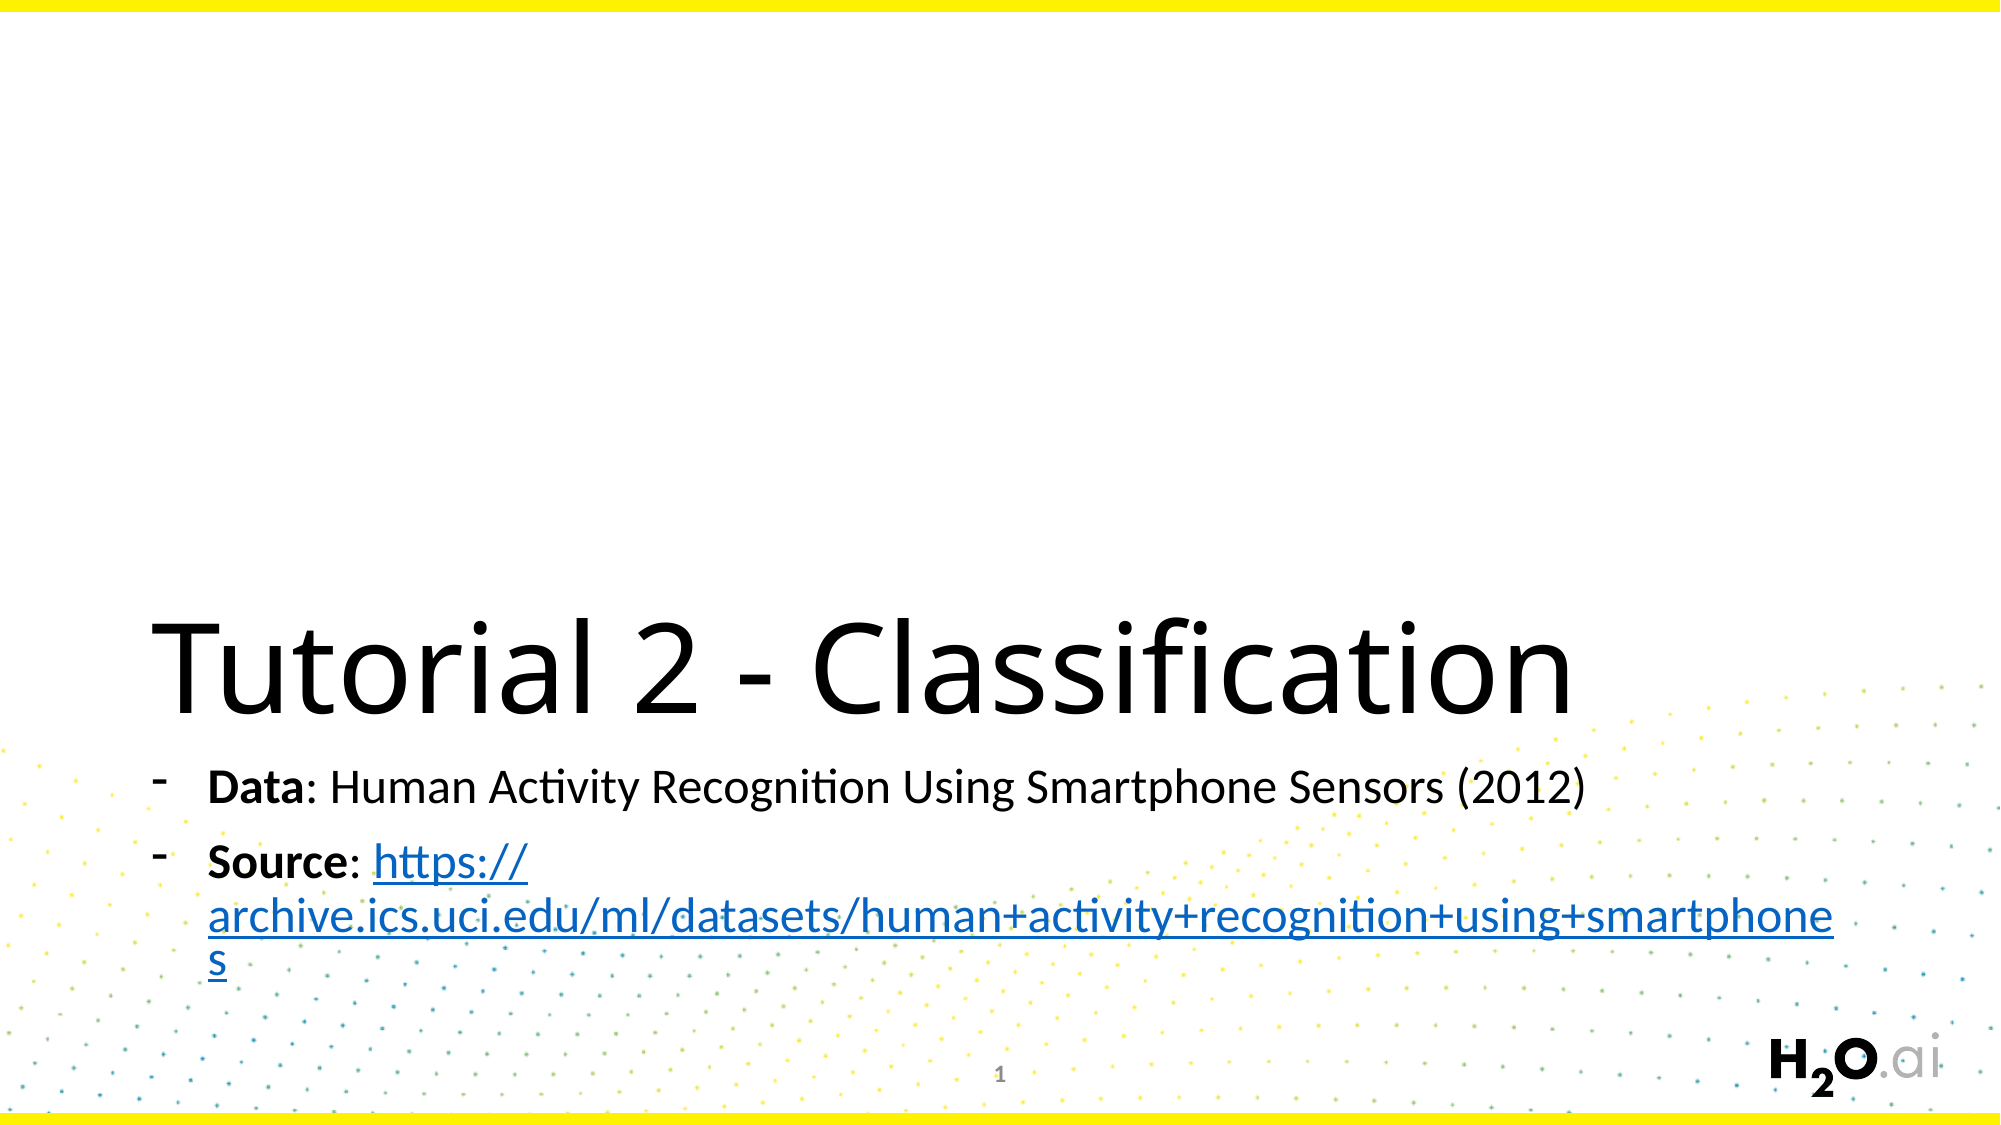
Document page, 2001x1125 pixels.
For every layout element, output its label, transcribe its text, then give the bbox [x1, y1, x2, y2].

title Tutorial 2 - Classification [136, 280, 1862, 681]
text_box [0, 0, 2000, 13]
picture [0, 681, 2000, 1125]
